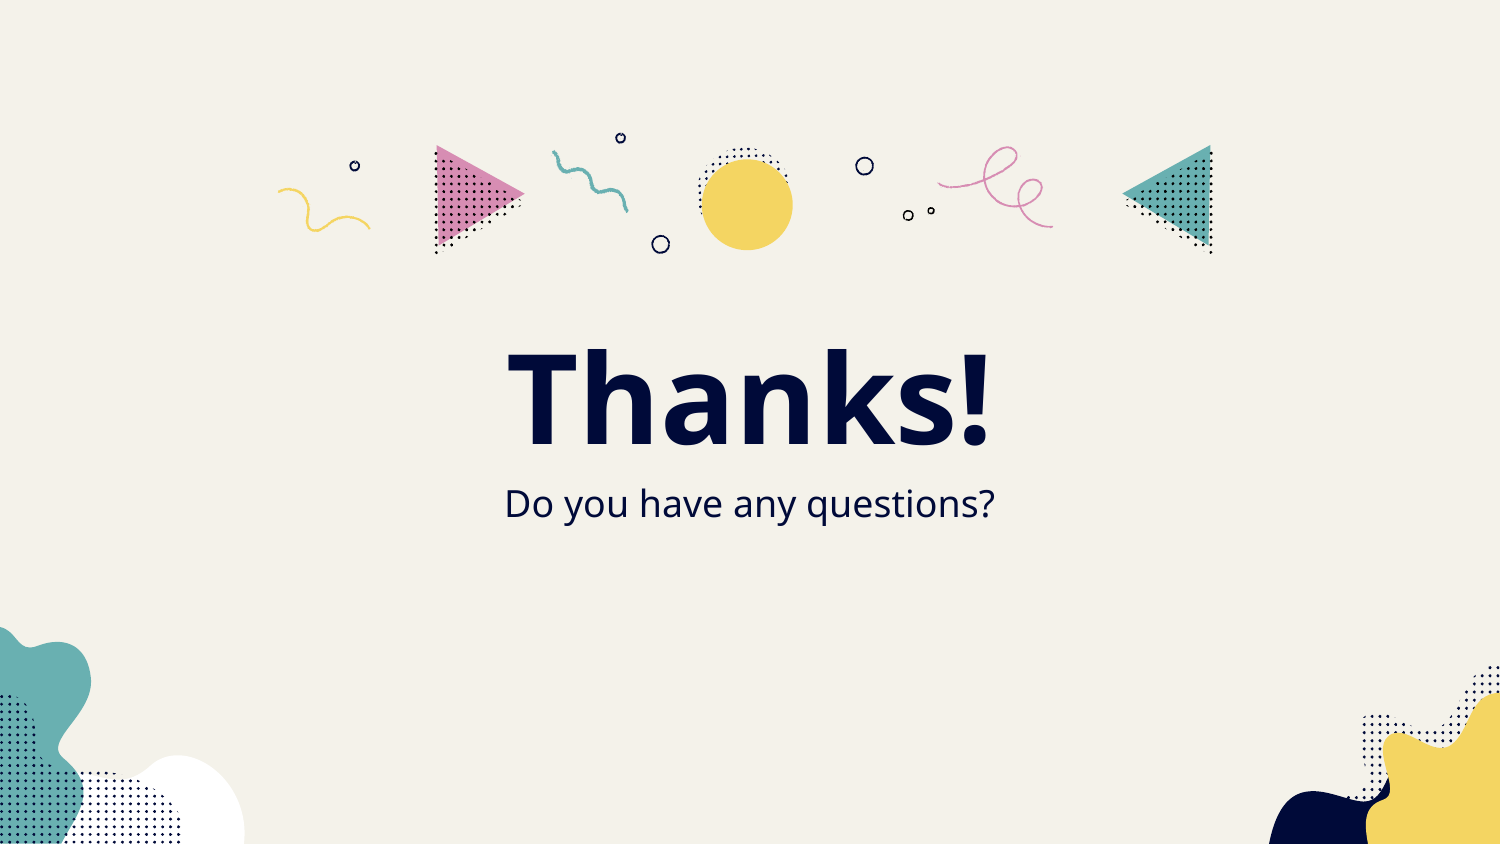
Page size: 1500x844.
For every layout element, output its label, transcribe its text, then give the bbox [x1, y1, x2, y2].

text_box Thanks! [448, 304, 1052, 464]
text_box Do you have any questions? [435, 464, 1065, 540]
